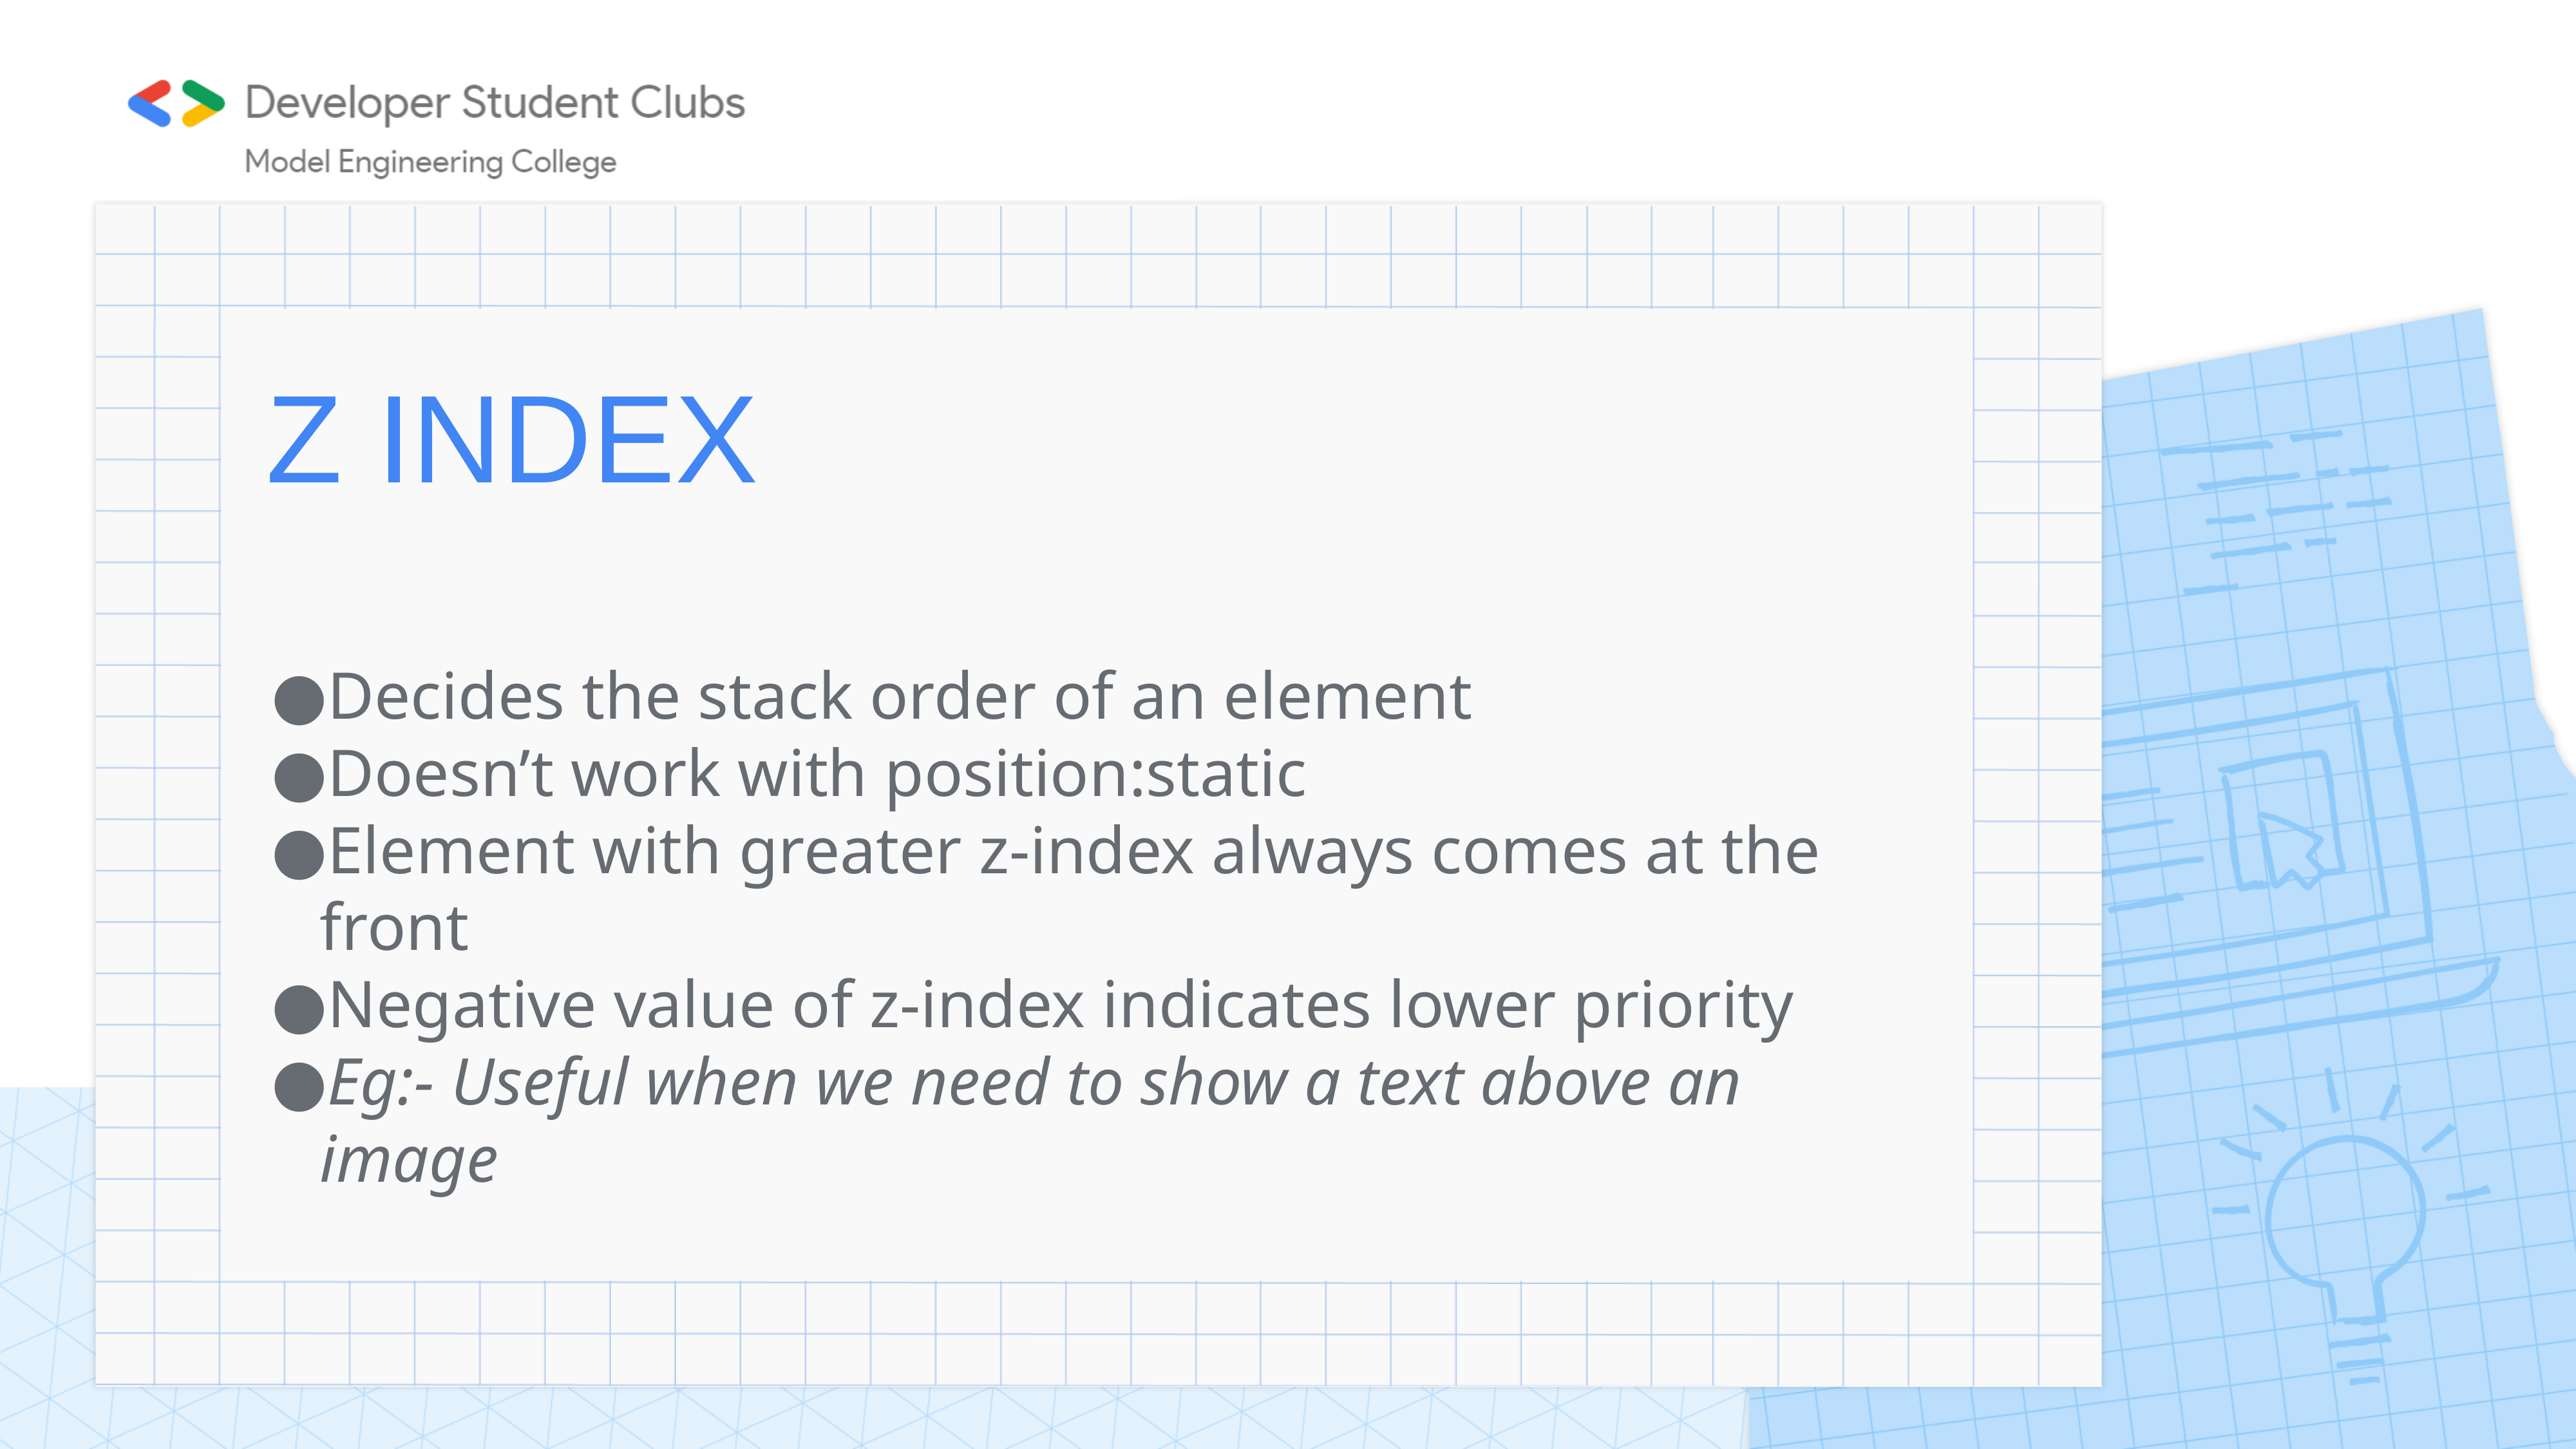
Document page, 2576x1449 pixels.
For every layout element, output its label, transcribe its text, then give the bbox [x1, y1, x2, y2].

list Decides the stack order of an element Doesn’t work with position:static Element with greater z-index always comes at the front Negative value of z-index indicates lower priority Eg:- Useful when we need to show a text above an image [261, 645, 1936, 1449]
title Z INDEX [240, 332, 1777, 626]
picture [0, 0, 2576, 1449]
